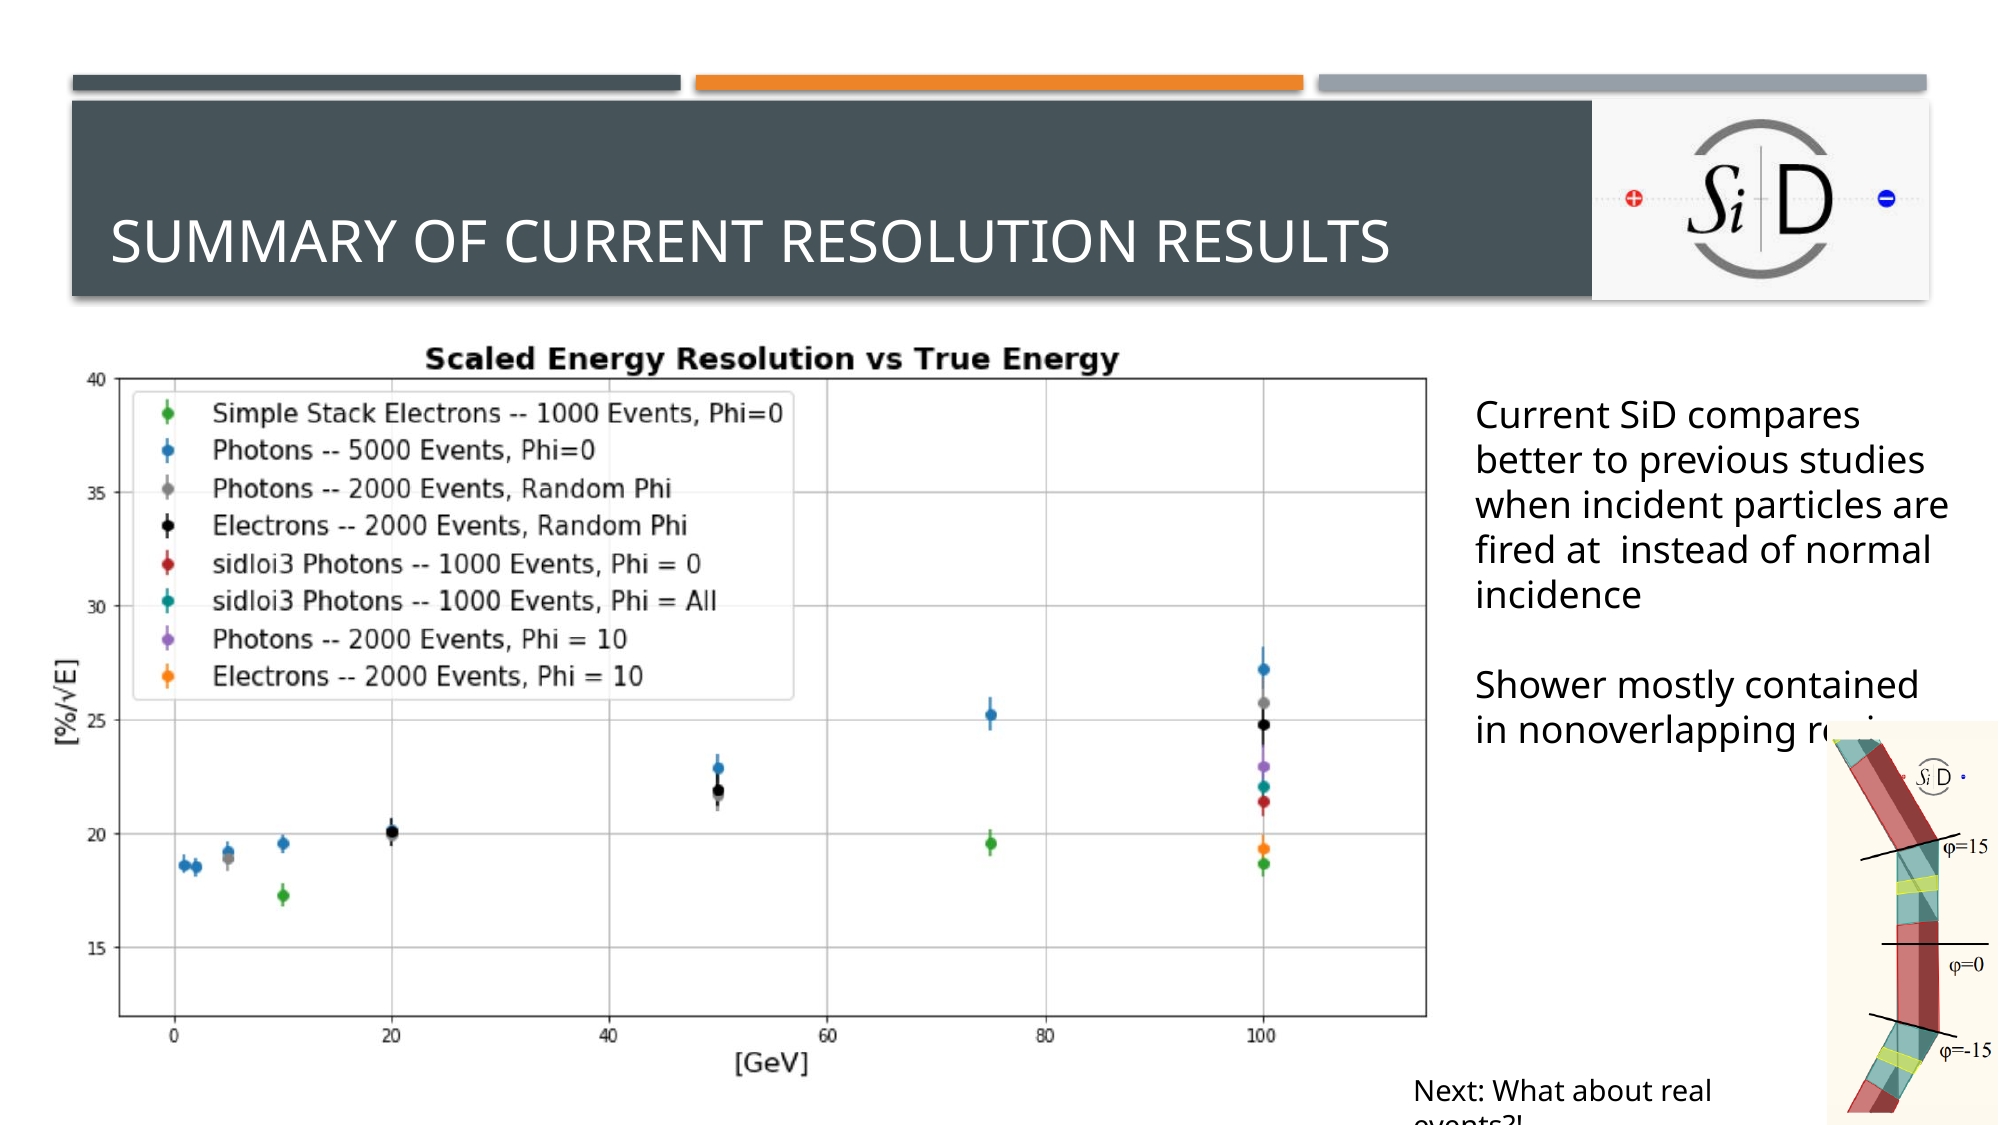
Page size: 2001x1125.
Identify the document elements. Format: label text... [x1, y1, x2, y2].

picture [1591, 99, 1929, 301]
title Summary of current Resolution results [95, 115, 1586, 282]
text_box Next: What about real events?! [1398, 1065, 1820, 1125]
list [19, 339, 1461, 1095]
picture [1826, 721, 1999, 1125]
